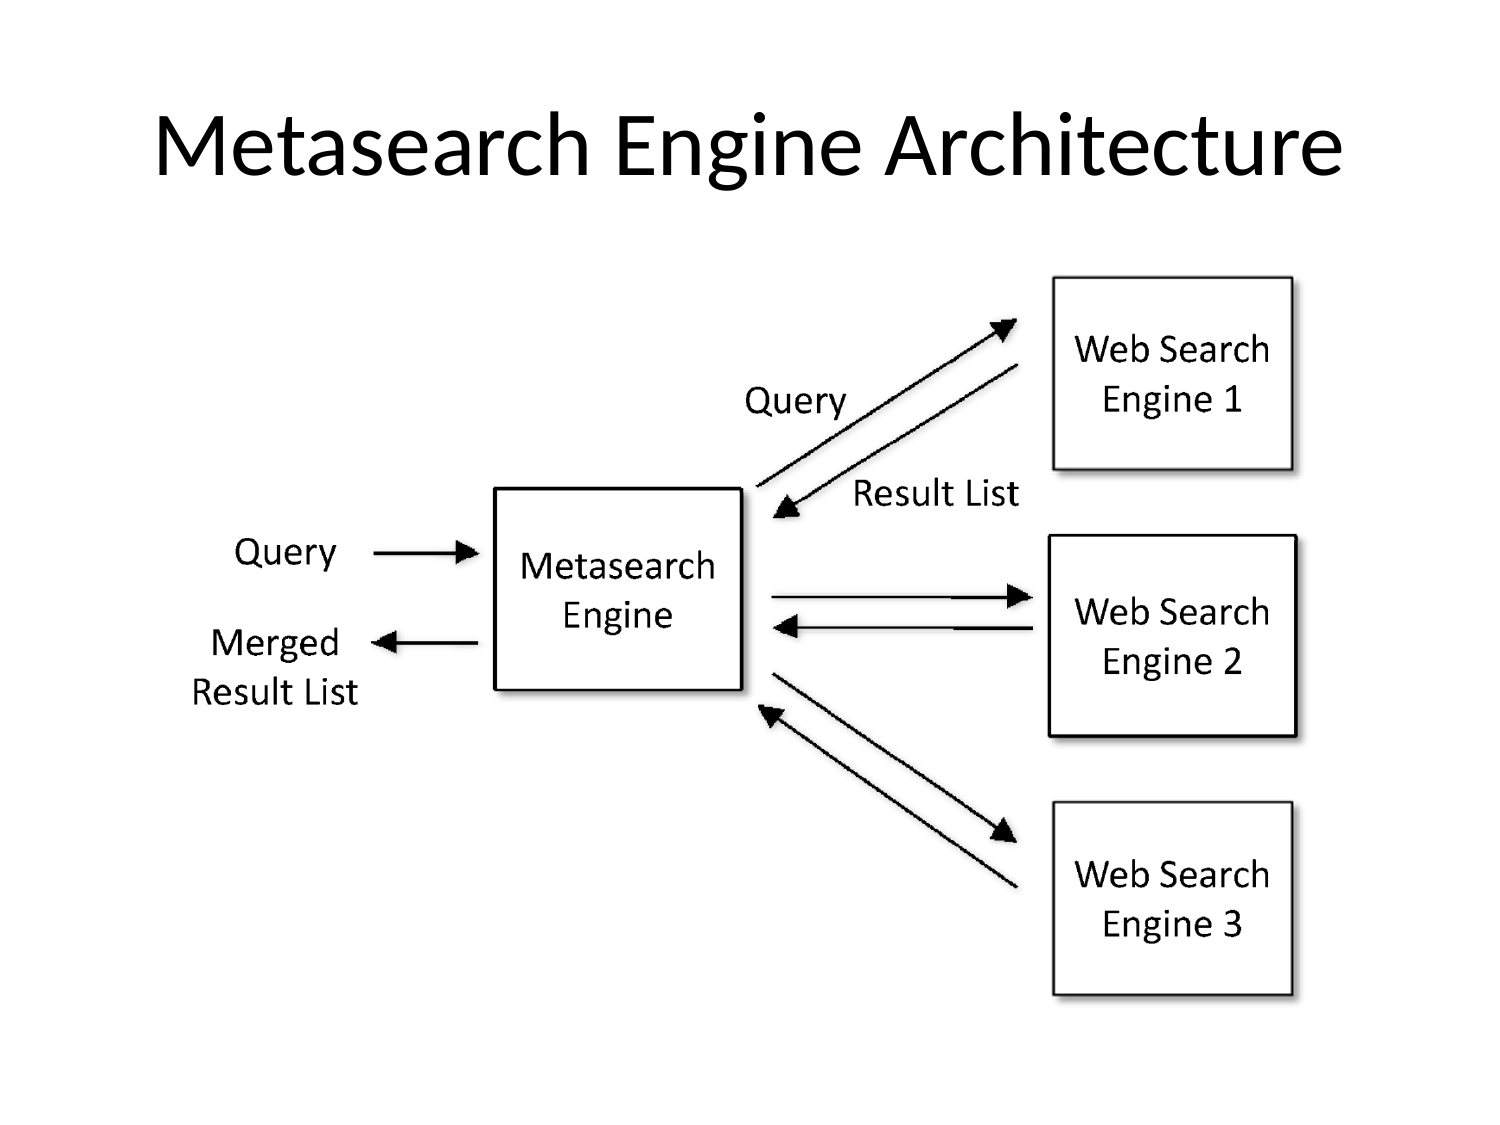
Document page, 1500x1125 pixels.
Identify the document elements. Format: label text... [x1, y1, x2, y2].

picture [185, 249, 1319, 1013]
title Metasearch Engine Architecture [75, 45, 1425, 233]
